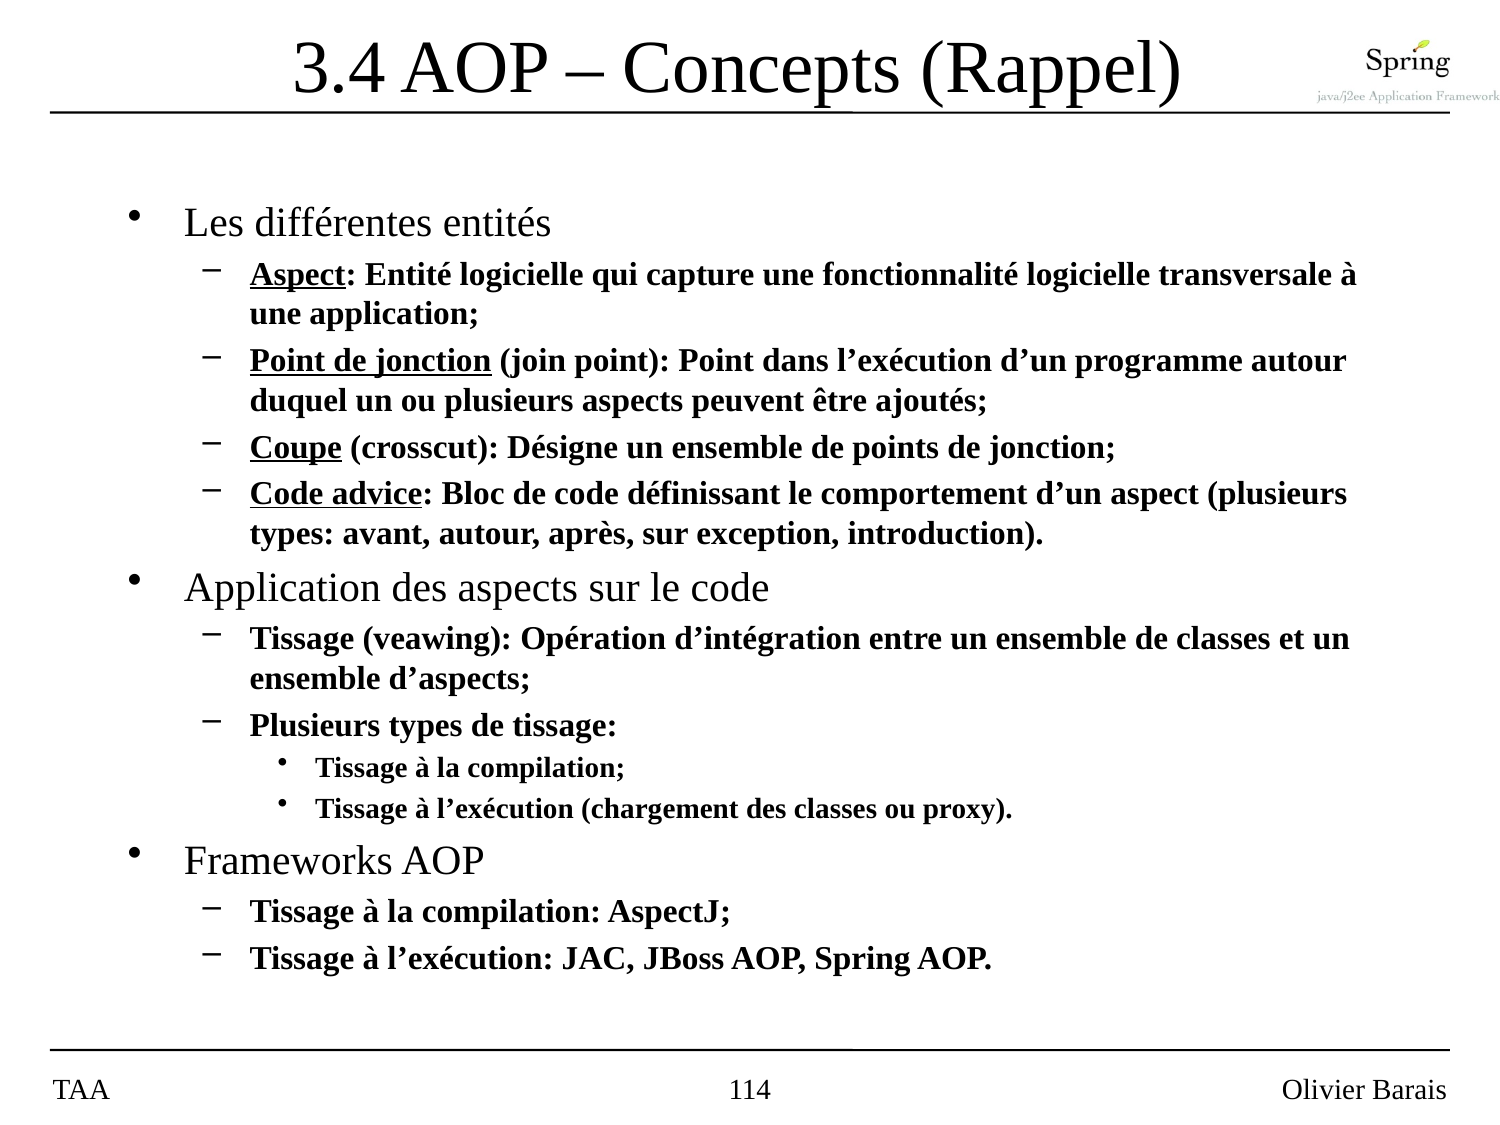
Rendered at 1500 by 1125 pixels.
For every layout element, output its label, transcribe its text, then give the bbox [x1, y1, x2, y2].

footer 114 [512, 1062, 988, 1113]
list Les différentes entités Aspect: Entité logicielle qui capture une fonctionnalité logicielle transversale à une application; Point de jonction (join point): Point dans l’exécution d’un programme autour duquel un ou plusieurs aspects peuvent être ajoutés; Coupe (crosscut): Désigne un ensemble de points de jonction; Code advice: Bloc de code définissant le comportement d’un aspect (plusieurs types: avant, autour, après, sur exception, introduction). Application des aspects sur le code Tissage (veawing): Opération d’intégration entre un ensemble de classes et un ensemble d’aspects; Plusieurs types de tissage: Tissage à la compilation; Tissage à l’exécution (chargement des classes ou proxy). Frameworks AOP Tissage à la compilation: AspectJ; Tissage à l’exécution: JAC, JBoss AOP, Spring AOP. [112, 187, 1388, 1015]
slide_number Olivier Barais [1149, 1062, 1463, 1113]
slide_number TAA [37, 1062, 350, 1113]
picture [1316, 0, 1500, 106]
text_box [294, 254, 1206, 870]
title 3.4 AOP – Concepts (Rappel) [99, 24, 1375, 100]
